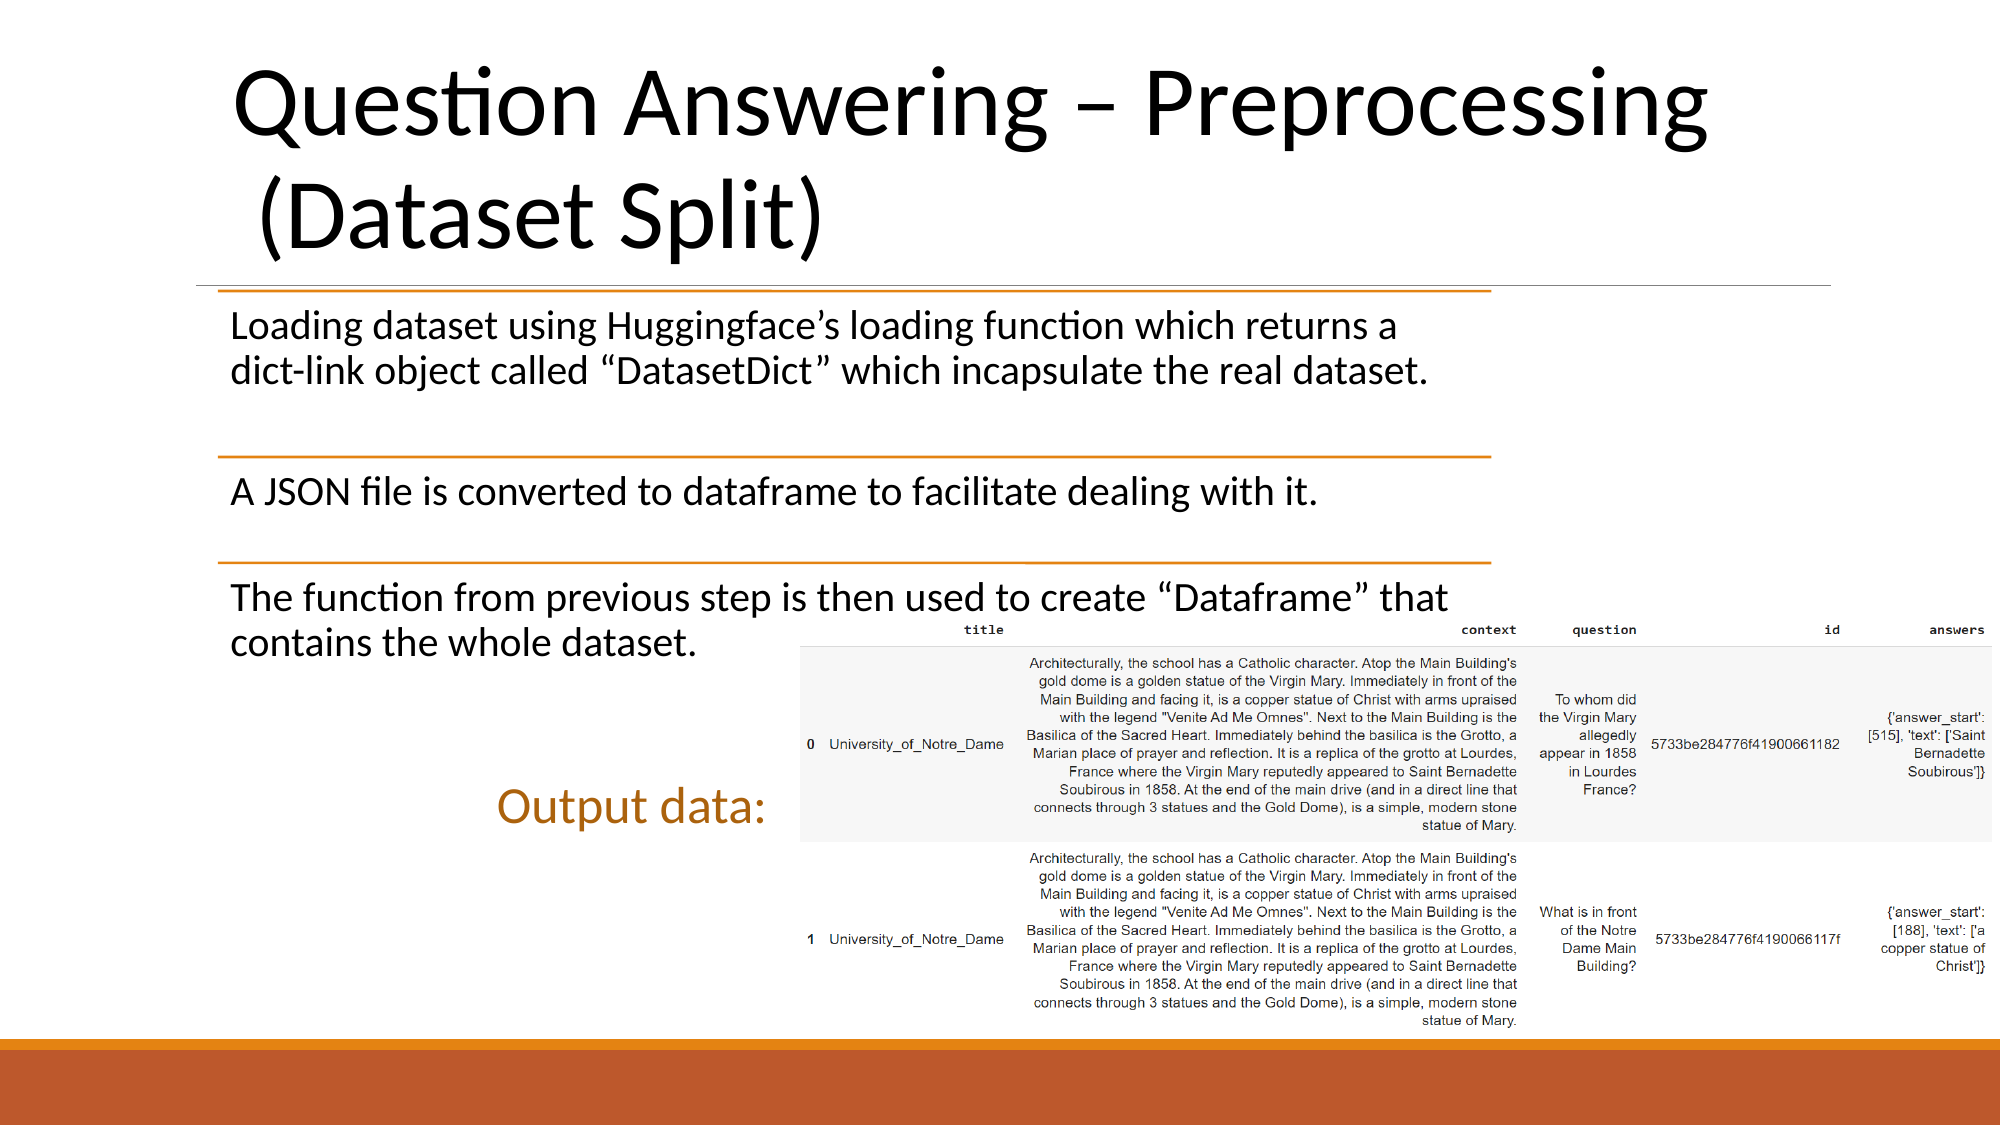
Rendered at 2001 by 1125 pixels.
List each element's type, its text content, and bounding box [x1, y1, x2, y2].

text_box Question Answering – Preprocessing (Dataset Split) [217, 91, 1782, 276]
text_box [217, 290, 1492, 730]
picture [797, 616, 2000, 1034]
text_box Output data: [482, 763, 794, 841]
